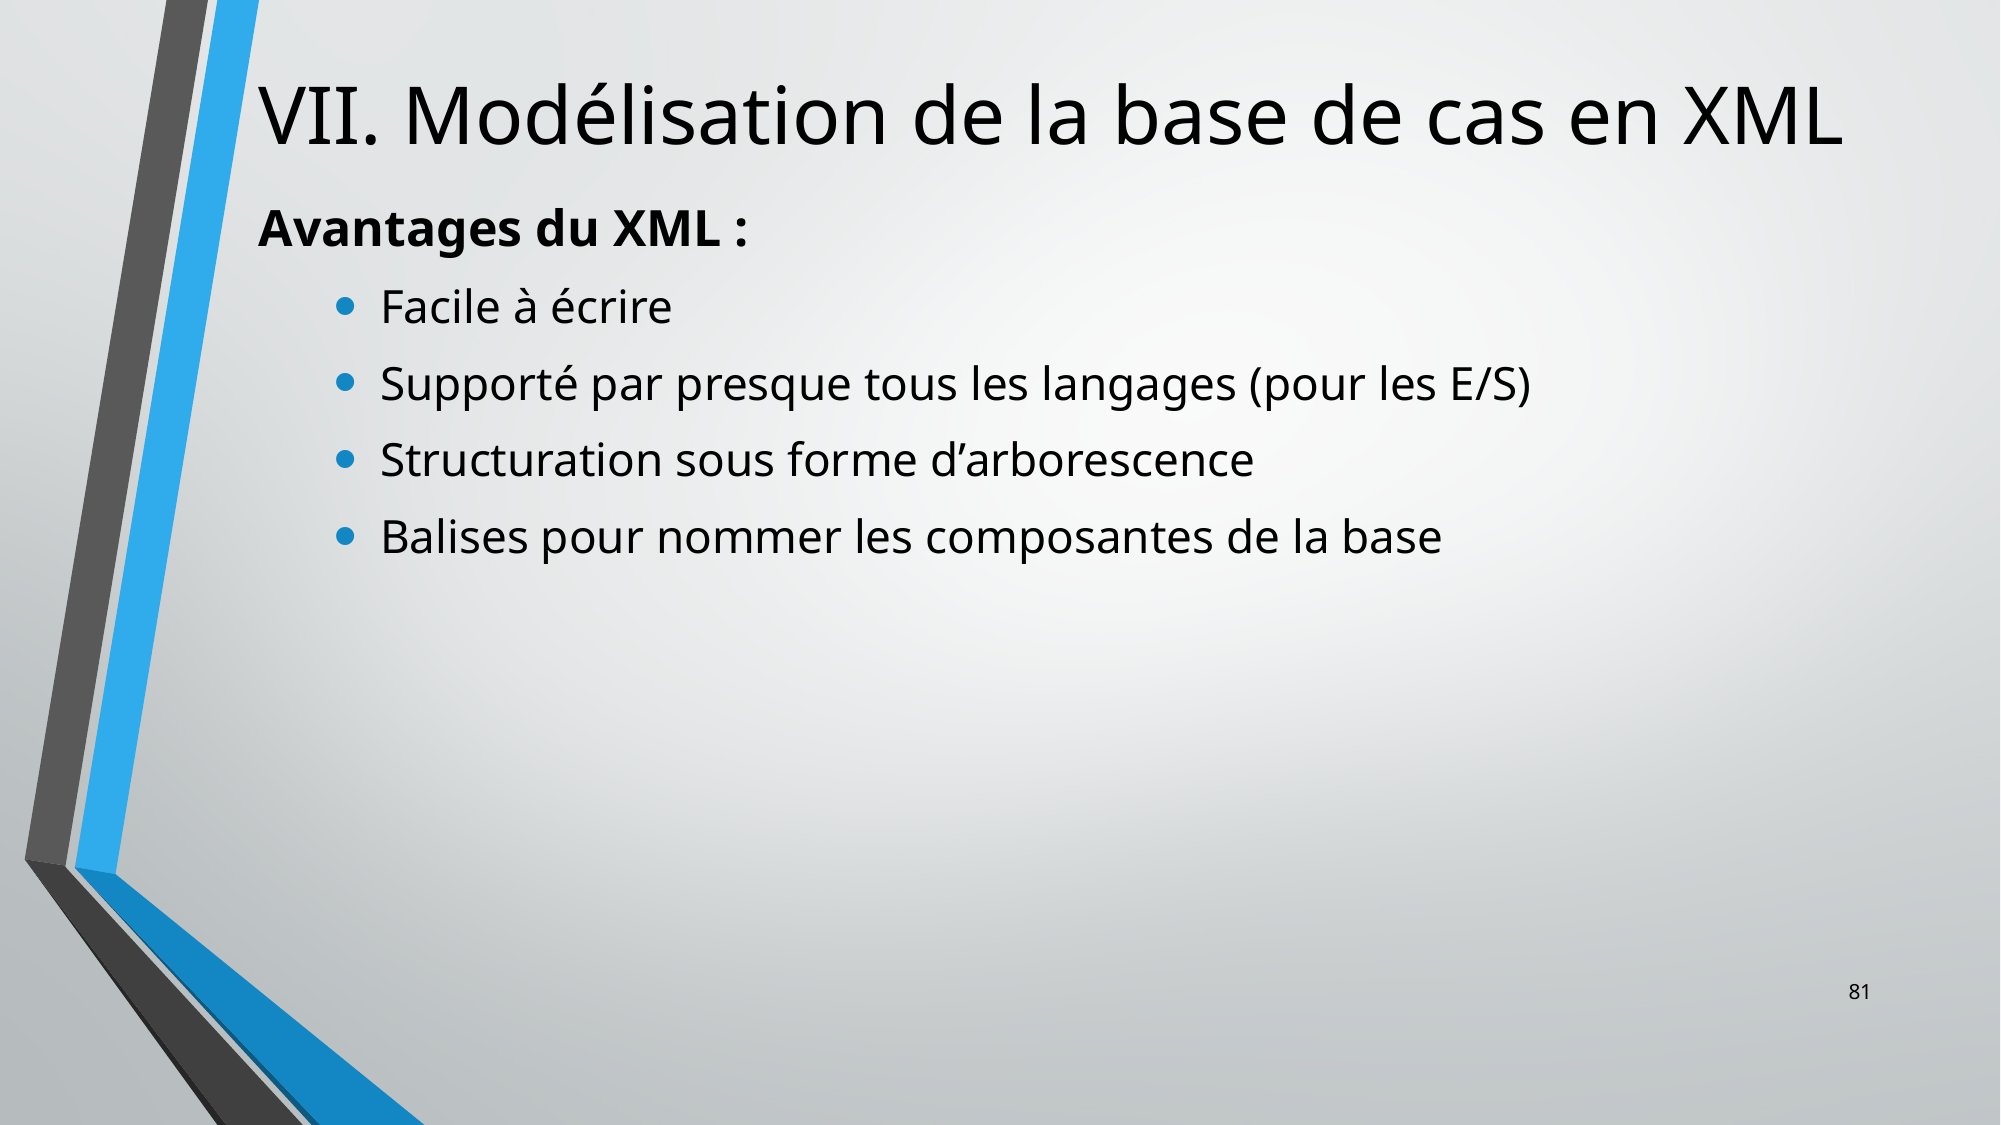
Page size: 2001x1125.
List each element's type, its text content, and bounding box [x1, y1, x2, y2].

title VII. Modélisation de la base de cas en XML [243, 51, 1887, 188]
list Avantages du XML : Facile à écrire Supporté par presque tous les langages (pour les E/S) Structuration sous forme d’arborescence Balises pour nommer les composantes de la base [243, 188, 1979, 1023]
slide_number 81 [1796, 962, 1887, 1023]
